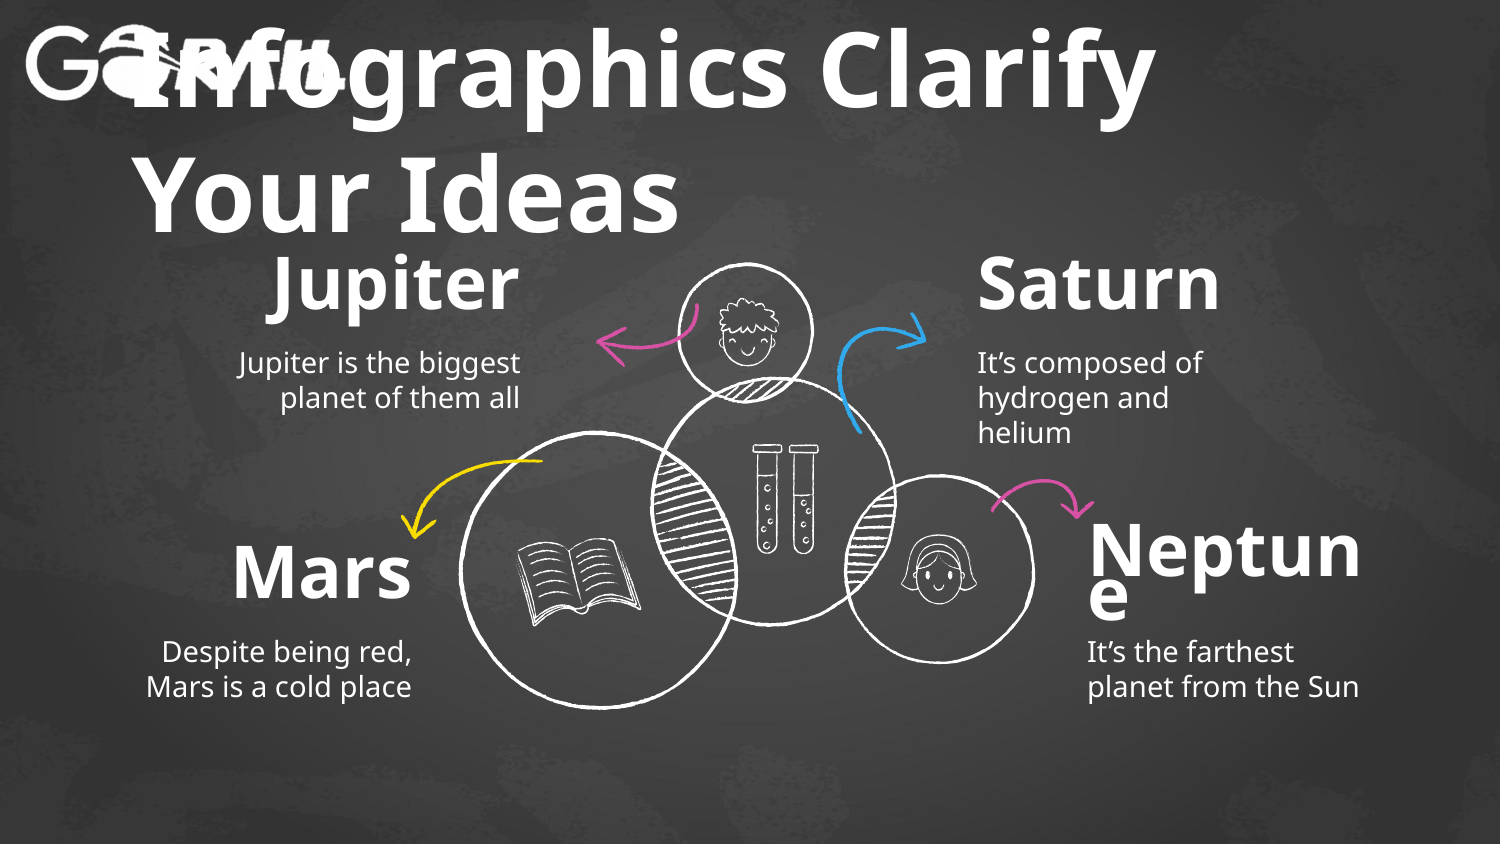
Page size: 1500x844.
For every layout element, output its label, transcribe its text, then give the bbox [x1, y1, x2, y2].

text_box It’s composed of hydrogen and helium [1077, 329, 1284, 428]
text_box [404, 235, 1073, 765]
text_box Jupiter [225, 263, 399, 329]
text_box Saturn [1077, 263, 1274, 329]
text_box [751, 443, 820, 555]
picture [0, 0, 1500, 844]
text_box Despite being red, Mars is a cold place [106, 618, 399, 716]
text_box Neptune [1077, 552, 1383, 618]
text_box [515, 537, 642, 627]
text_box Mars [116, 552, 399, 618]
text_box [1077, 501, 1095, 519]
text_box It’s the farthest planet from the Sun [1077, 618, 1393, 716]
text_box Jupiter is the biggest planet of them all [215, 329, 399, 428]
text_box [718, 297, 780, 367]
title Infographics Clarify Your Ideas [116, 88, 1384, 167]
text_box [900, 534, 978, 605]
